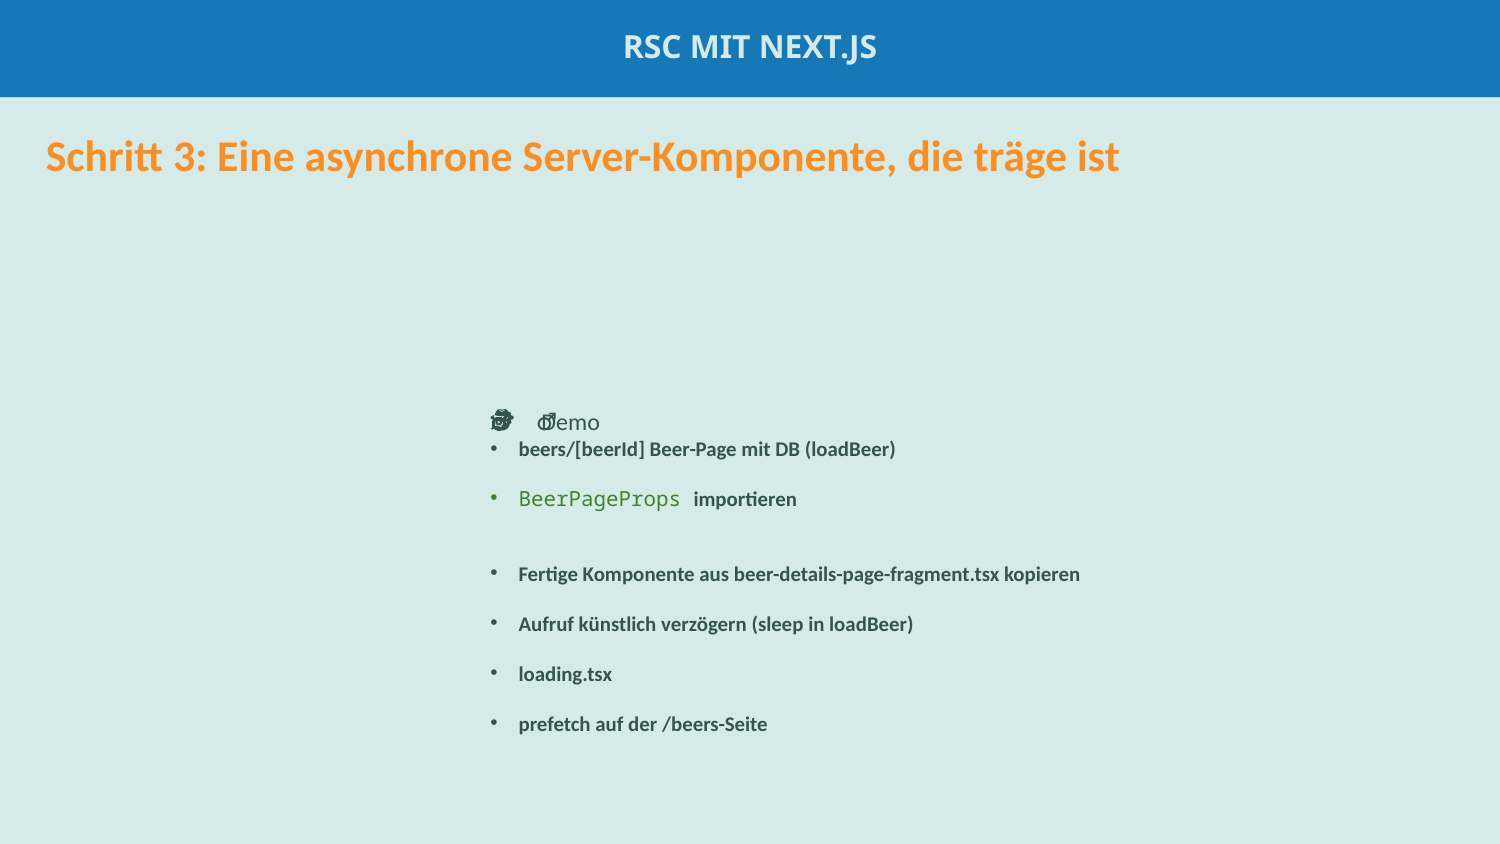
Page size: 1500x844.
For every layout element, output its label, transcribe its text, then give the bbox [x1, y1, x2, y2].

list Schritt 3: Eine asynchrone Server-Komponente, die träge ist [30, 126, 1326, 782]
text_box 🕵️‍♂️ Demo beers/[beerId] Beer-Page mit DB (loadBeer) BeerPageProps importieren Fertige Komponente aus beer-details-page-fragment.tsx kopieren Aufruf künstlich verzögern (sleep in loadBeer) loading.tsx prefetch auf der /beers-Seite [475, 399, 1326, 768]
text_box RSC mit Next.js [0, 0, 1500, 98]
